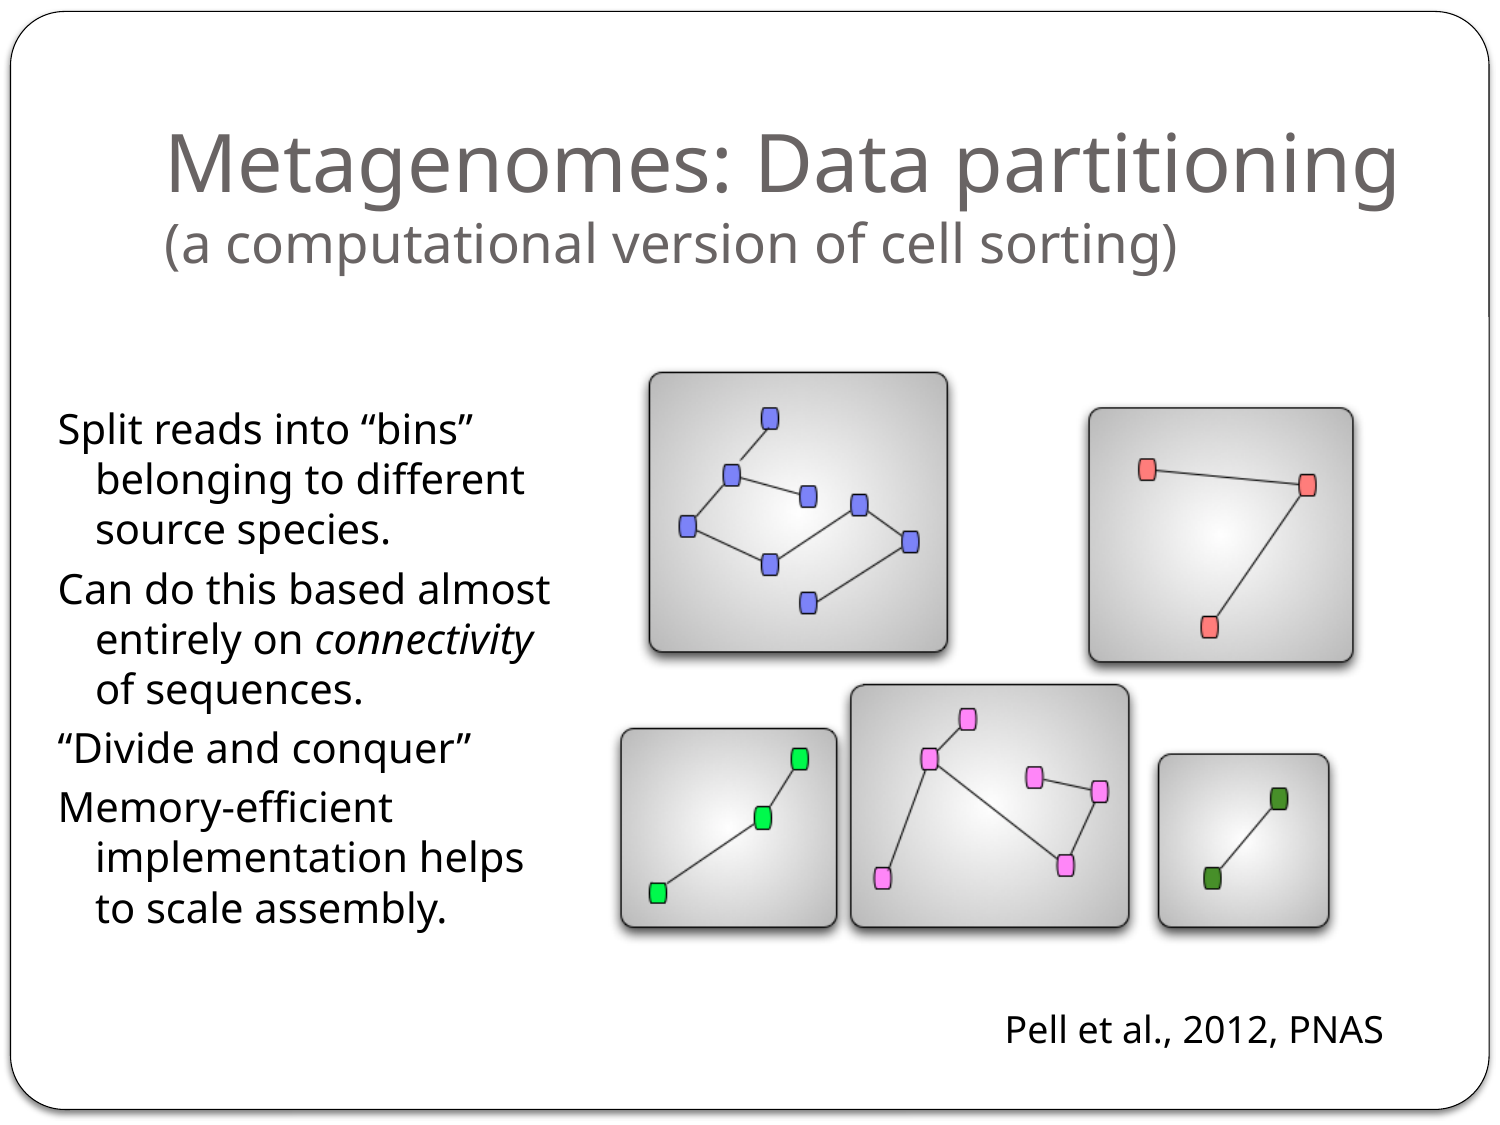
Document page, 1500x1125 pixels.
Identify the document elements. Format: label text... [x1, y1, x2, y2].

text_box Pell et al., 2012, PNAS [989, 998, 1399, 1058]
list Split reads into “bins” belonging to different source species. Can do this based almost entirely on connectivity of sequences. “Divide and conquer” Memory-efficient implementation helps to scale assembly. [42, 395, 574, 948]
title Metagenomes: Data partitioning (a computational version of cell sorting) [150, 102, 1425, 290]
picture [605, 362, 1368, 949]
